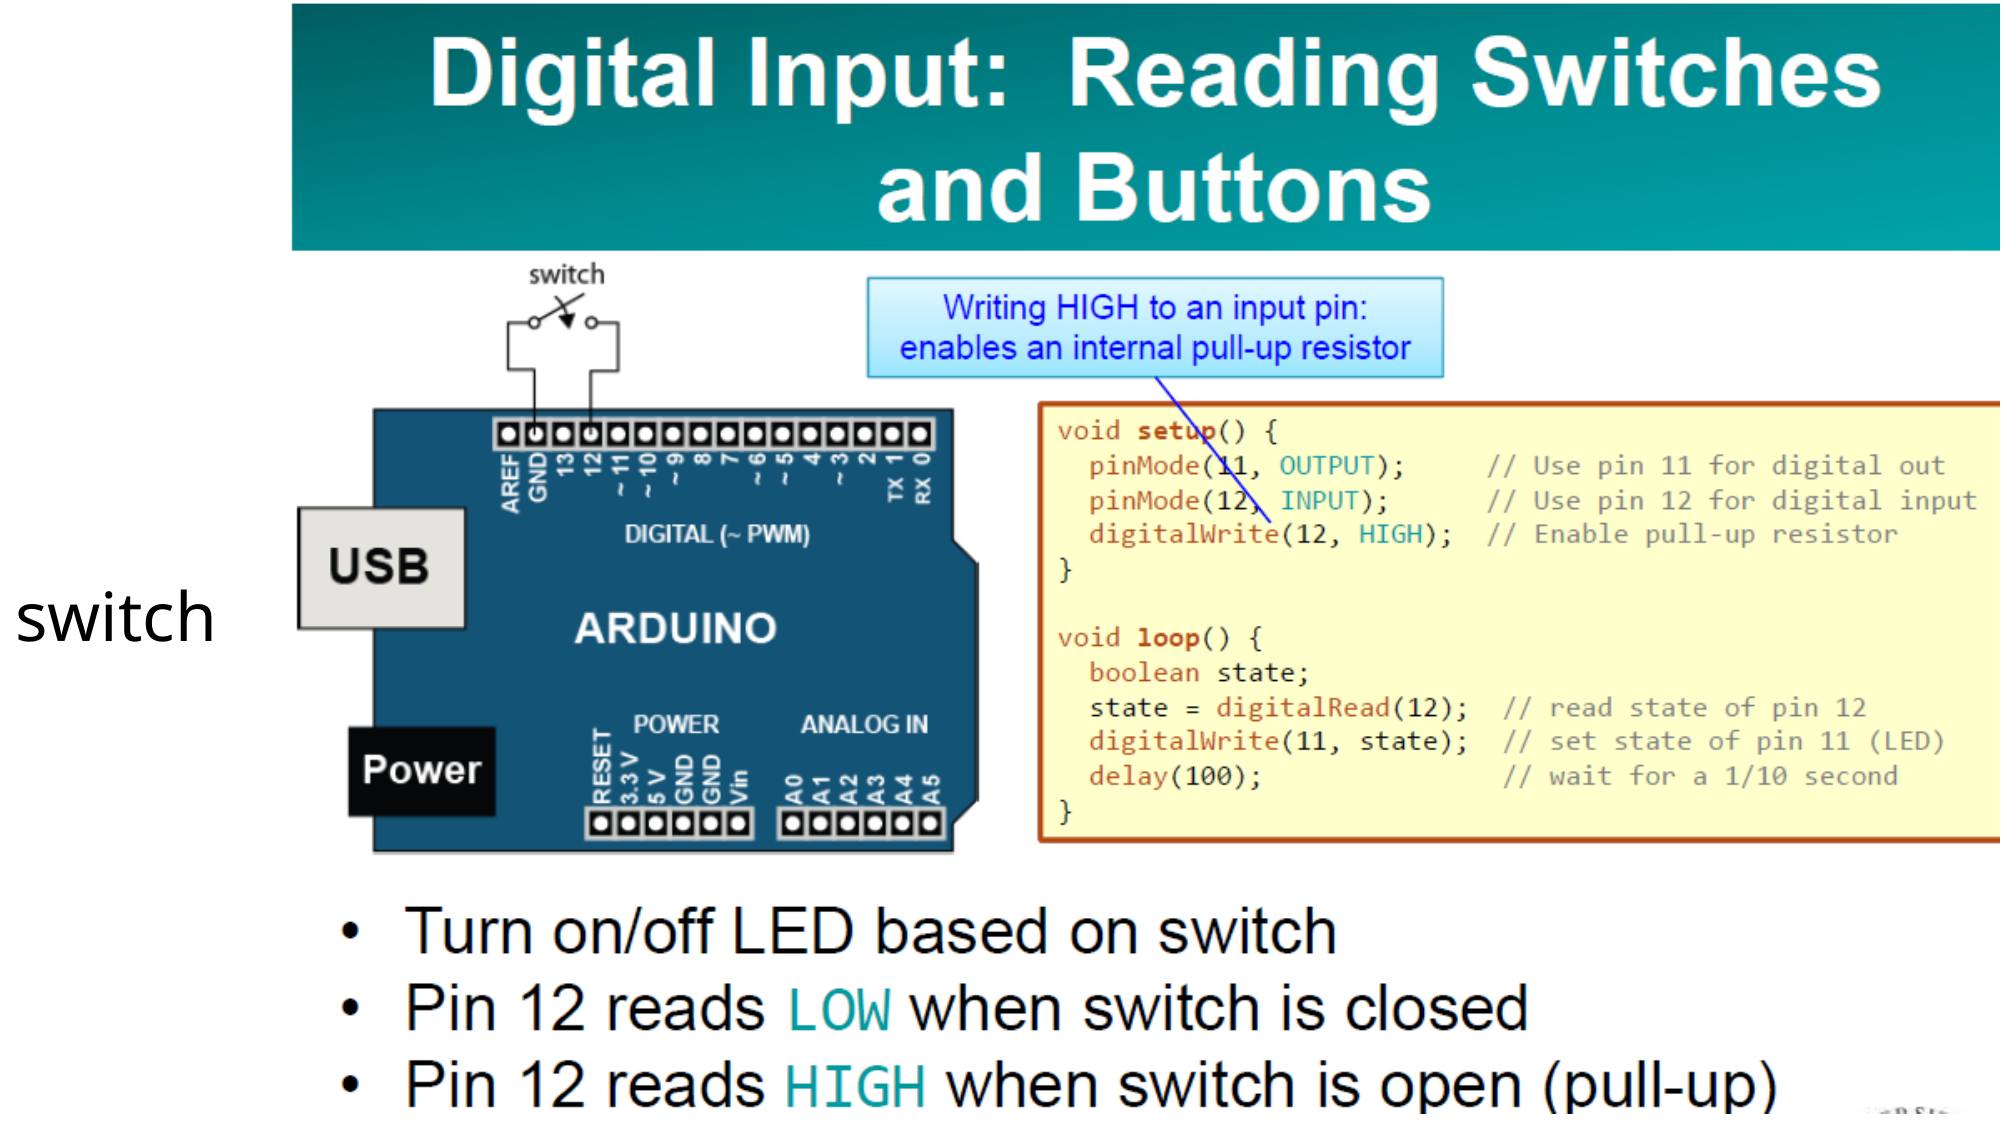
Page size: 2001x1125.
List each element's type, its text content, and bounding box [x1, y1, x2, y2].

title switch [0, 556, 248, 682]
picture [264, 0, 2000, 1114]
